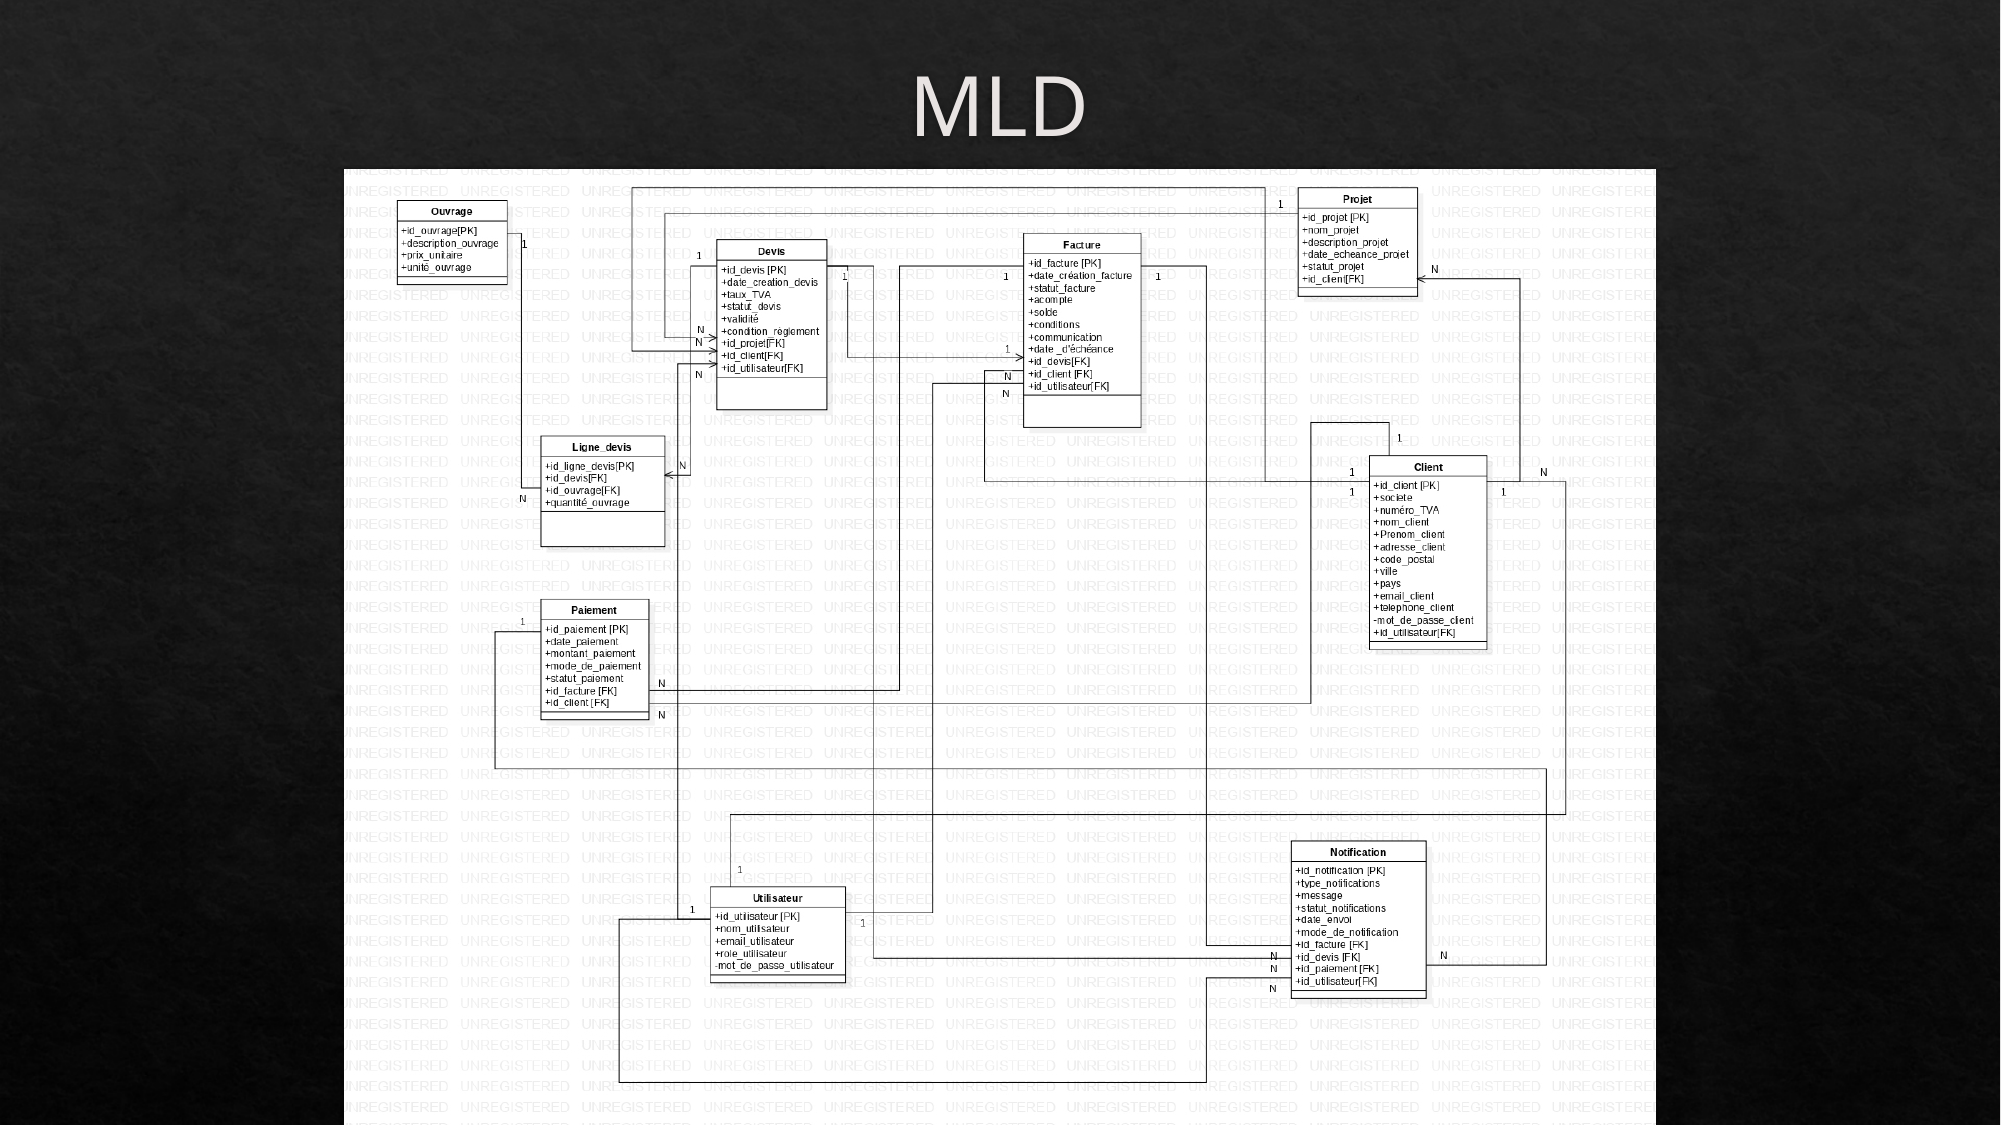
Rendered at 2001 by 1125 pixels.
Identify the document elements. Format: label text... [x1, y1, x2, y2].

picture [0, 0, 344, 1125]
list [344, 168, 1656, 1125]
picture [1656, 0, 2001, 1125]
title MLD [150, 0, 1849, 207]
